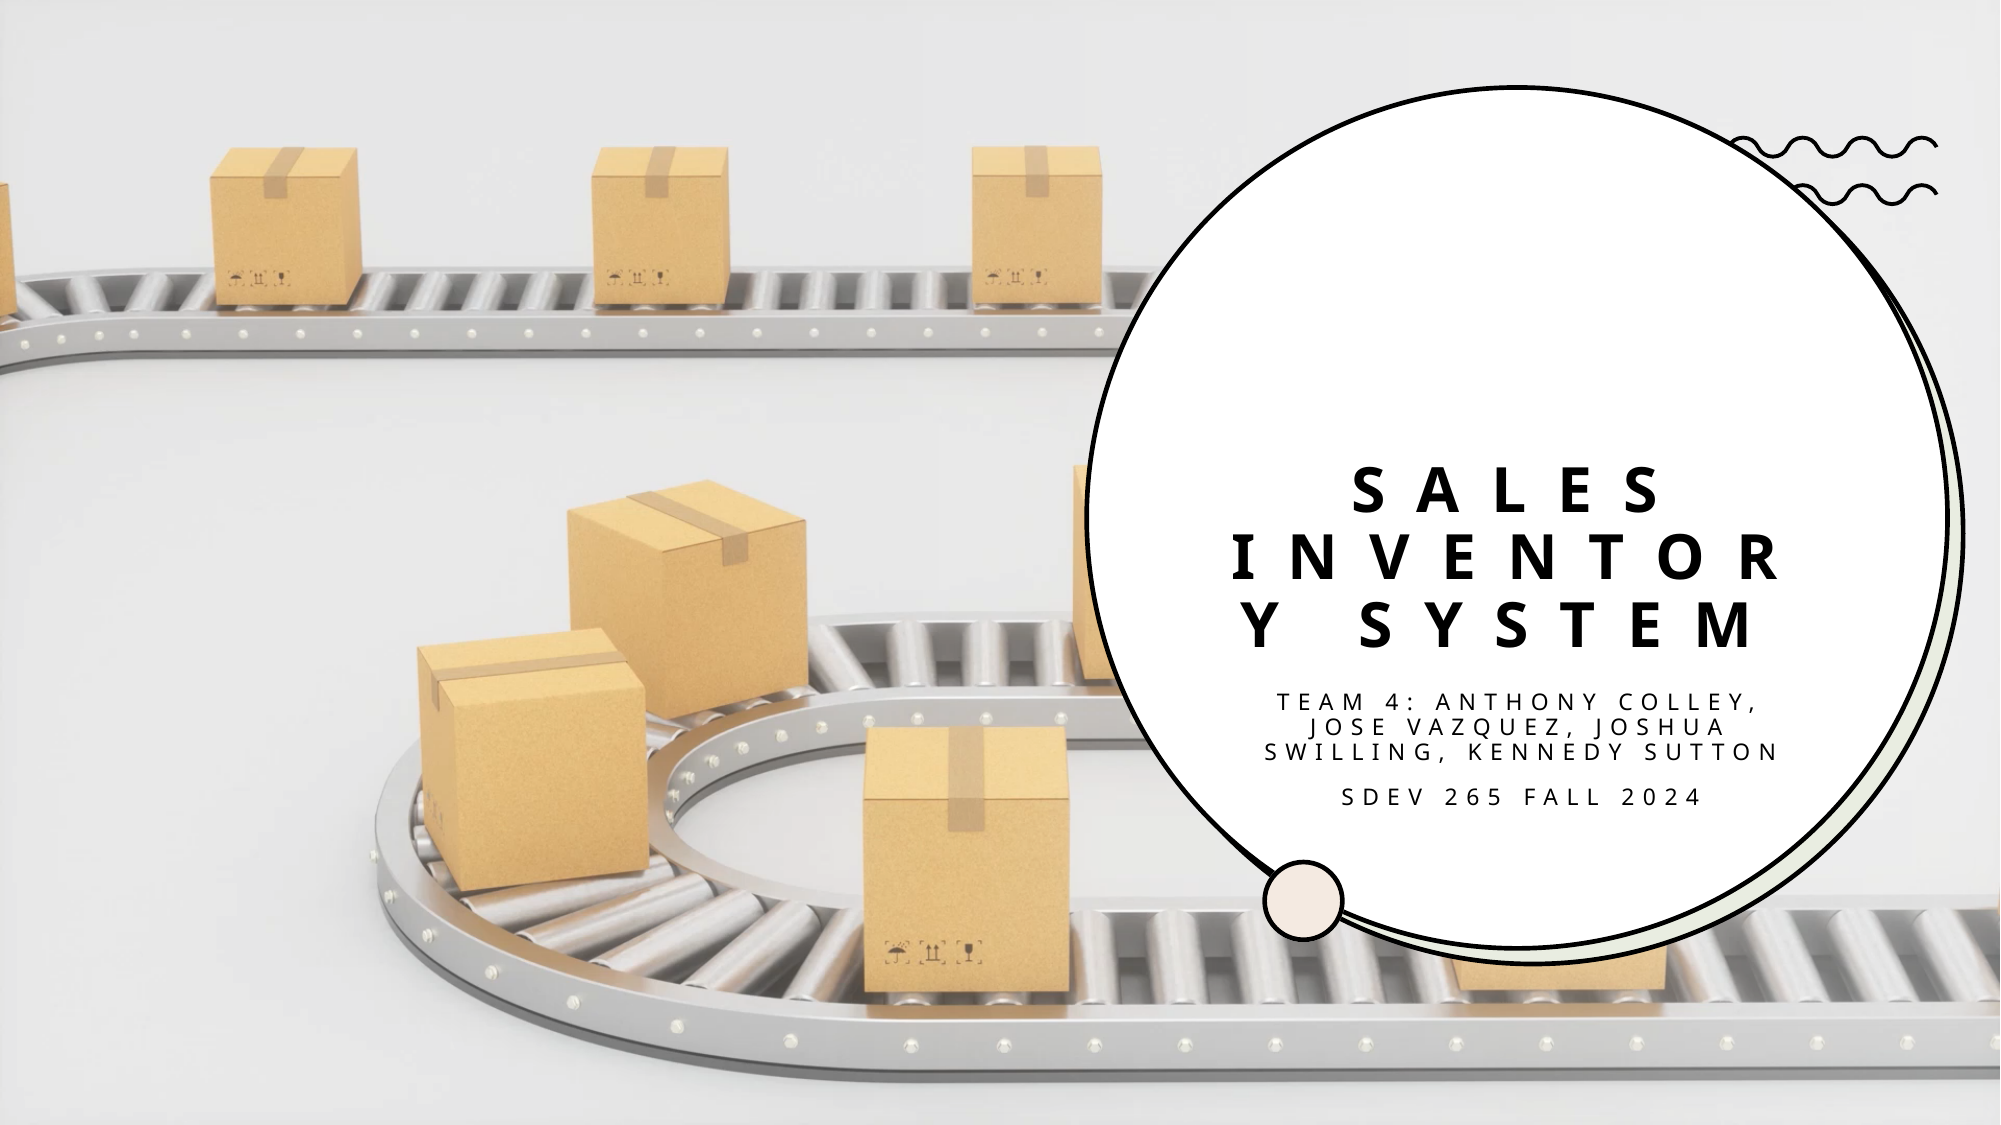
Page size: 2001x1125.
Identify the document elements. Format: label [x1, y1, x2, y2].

text_box [1086, 87, 1966, 964]
text_box [0, 0, 2000, 1125]
